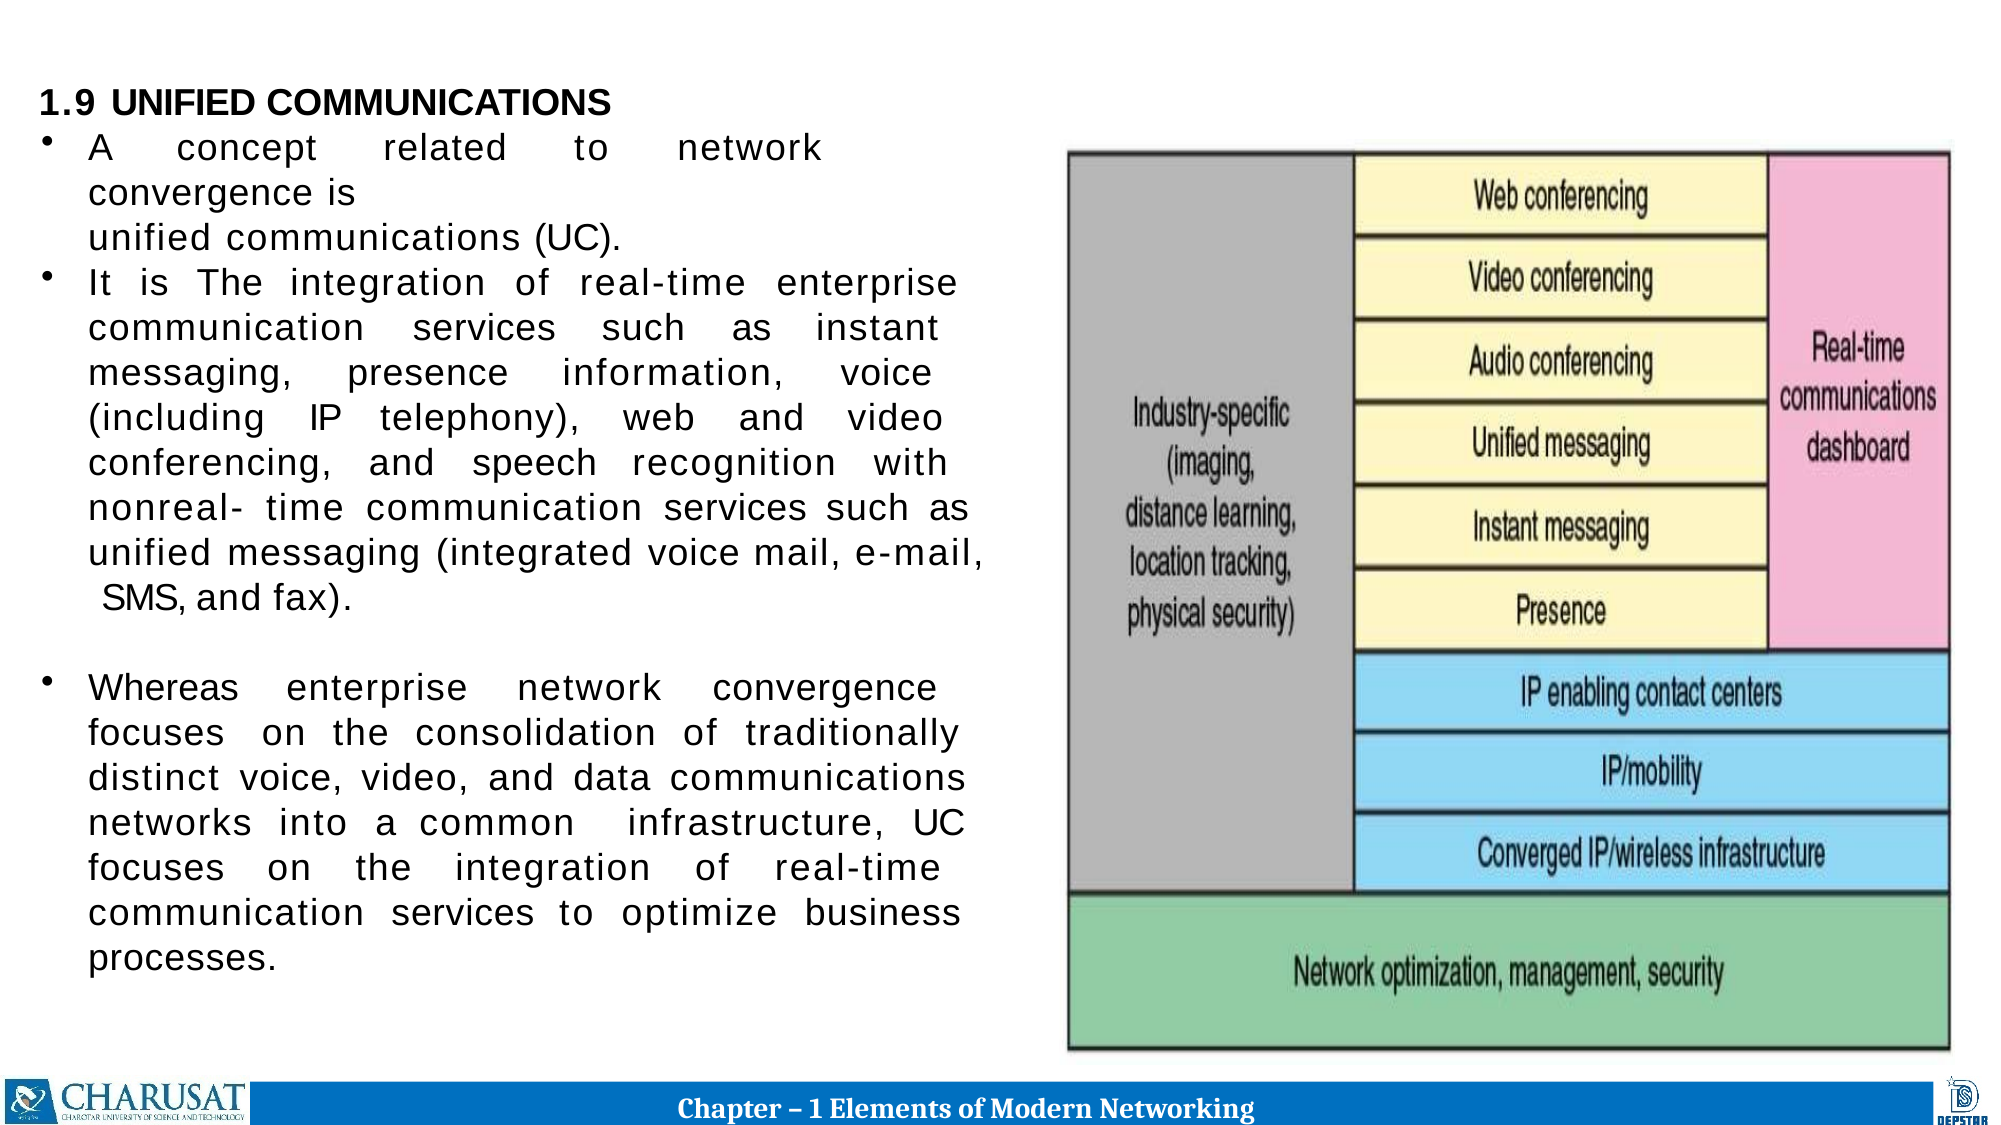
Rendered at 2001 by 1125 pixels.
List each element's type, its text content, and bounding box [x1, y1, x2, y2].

picture [0, 1075, 250, 1125]
footer Chapter – 1 Elements of Modern Networking [255, 1081, 1932, 1125]
text_box 1.9 UNIFIED COMMUNICATIONS A concept related to network convergence is unified communications (UC). It is The integration of real-time enterprise communication services such as instant messaging, presence information, voice (including IP telephony), web and video conferencing, and speech recognition with nonreal- time communication services such as unified messaging (integrated voice mail, e-mail, SMS, and fax). Whereas enterprise network convergence focuses on the consolidation of traditionally distinct voice, video, and data communications networks into a common infrastructure, UC focuses on the integration of real-time communication services to optimize business processes. [39, 0, 988, 979]
text_box [1059, 139, 1975, 1065]
picture [1937, 1075, 1989, 1125]
